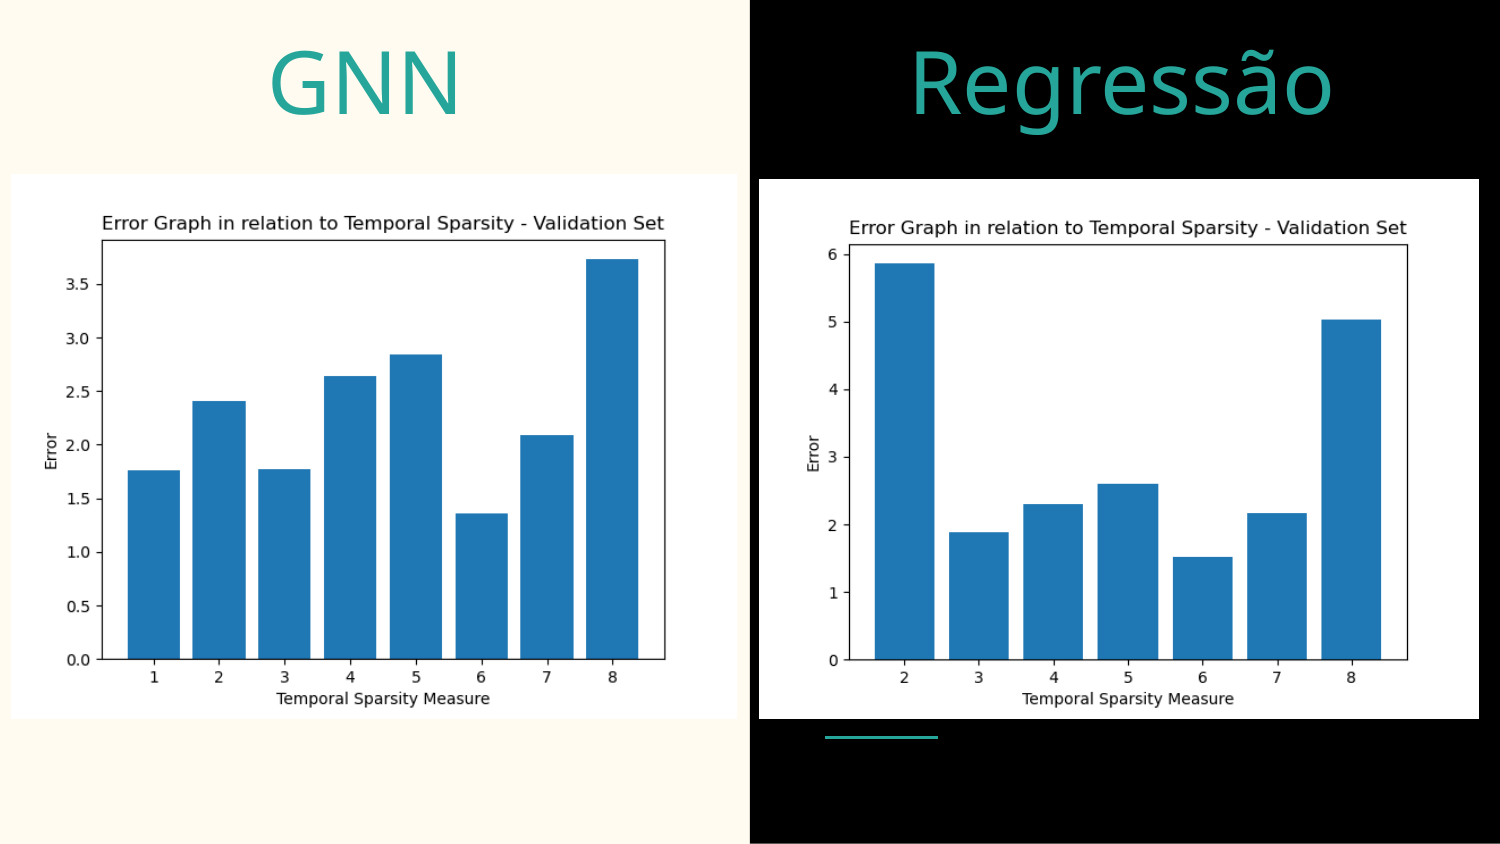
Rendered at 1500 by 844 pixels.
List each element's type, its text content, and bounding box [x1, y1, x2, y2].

title Regressão [790, 25, 1454, 148]
picture [11, 174, 737, 719]
picture [759, 178, 1480, 719]
title GNN [34, 25, 698, 148]
